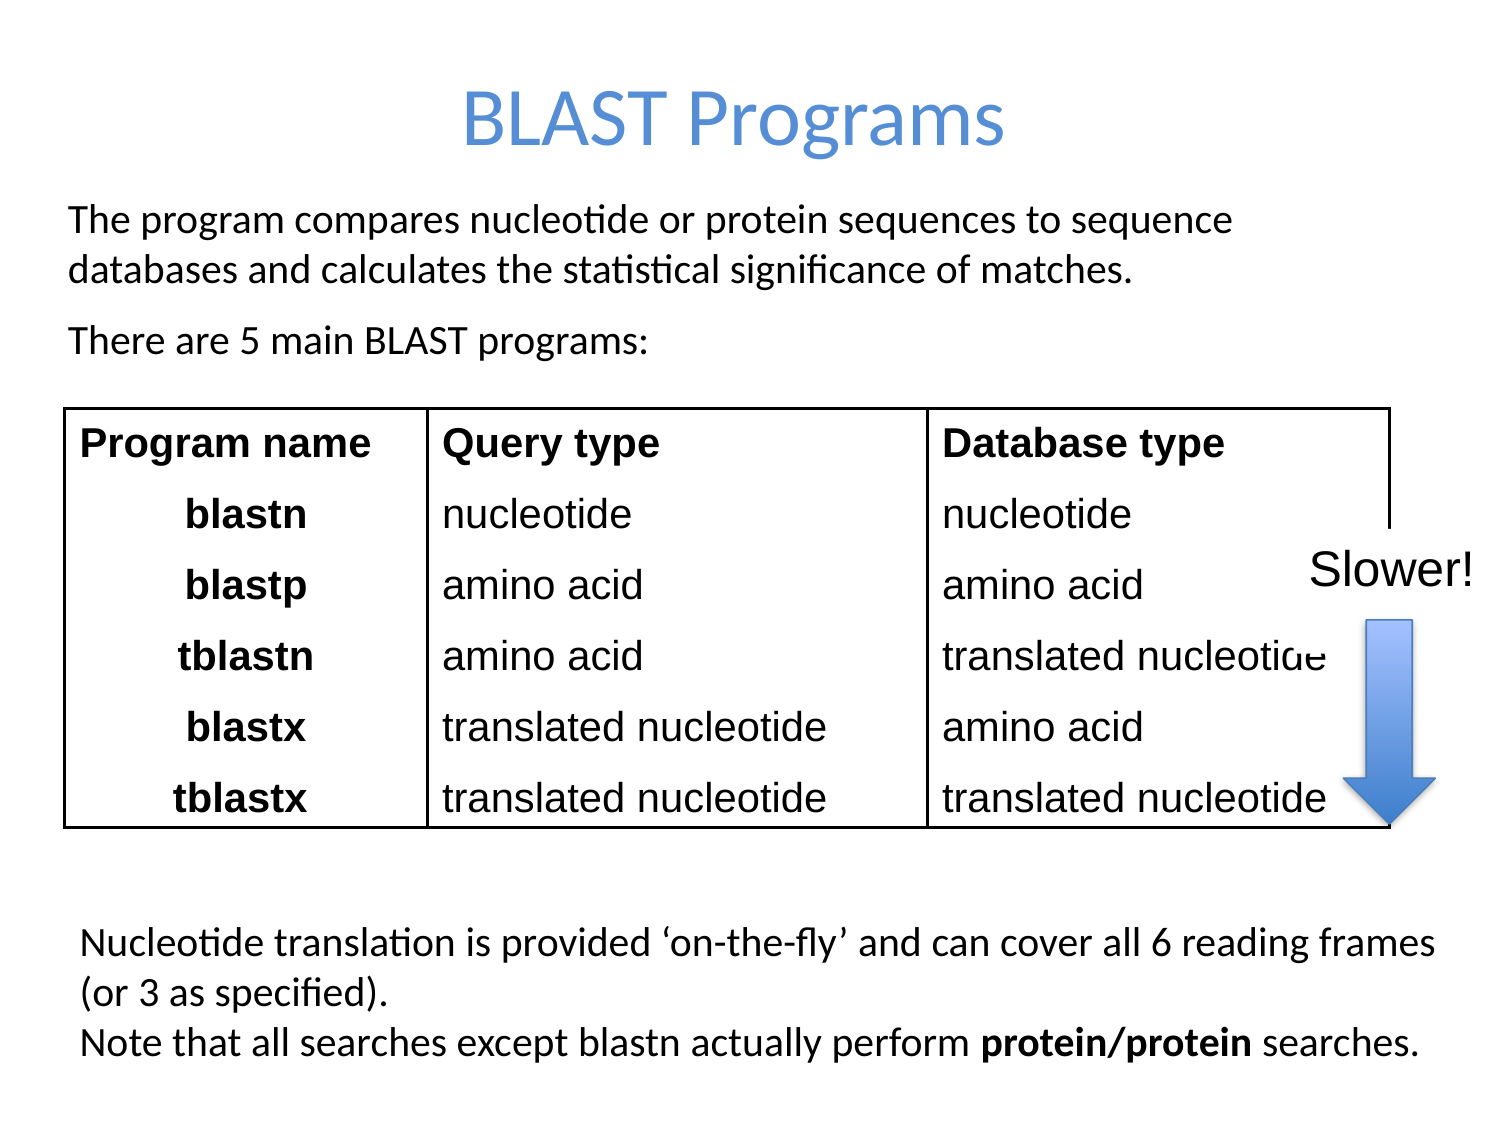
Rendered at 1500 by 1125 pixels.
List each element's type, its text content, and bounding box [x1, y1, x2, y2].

text_box The program compares nucleotide or protein sequences to sequence databases and calculates the statistical significance of matches. There are 5 main BLAST programs: [53, 184, 1400, 371]
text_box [64, 408, 1391, 853]
title BLAST Programs [59, 59, 1409, 166]
text_box Nucleotide translation is provided ‘on-the-fly’ and can cover all 6 reading frames (or 3 as specified). Note that all searches except blastn actually perform protein/protein searches. [64, 907, 1453, 1072]
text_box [1292, 528, 1492, 825]
